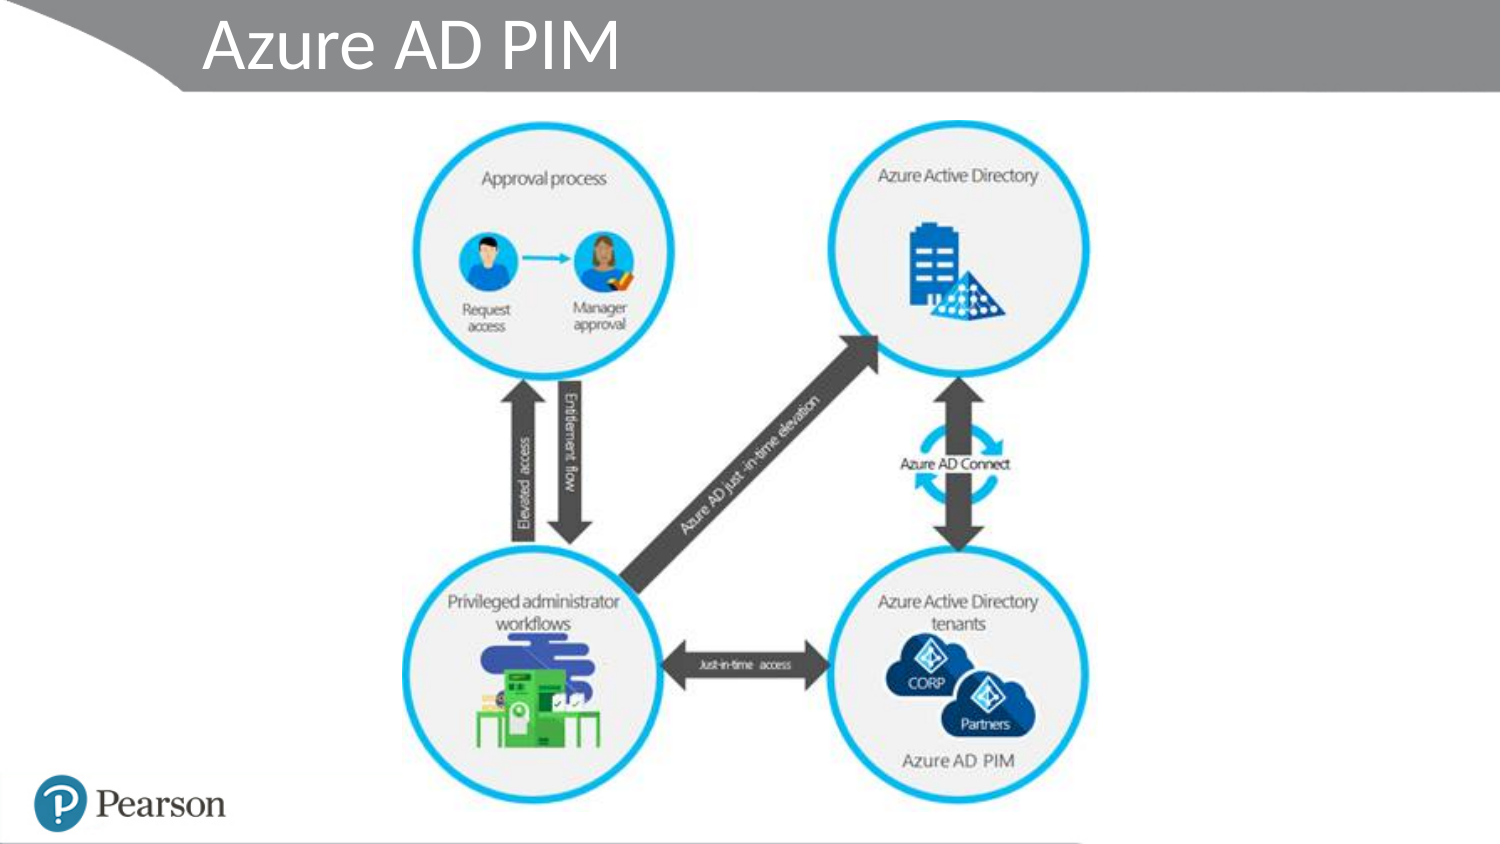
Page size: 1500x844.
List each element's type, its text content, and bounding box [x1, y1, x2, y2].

picture [0, 0, 1500, 844]
title Azure AD PIM [187, 0, 1426, 79]
